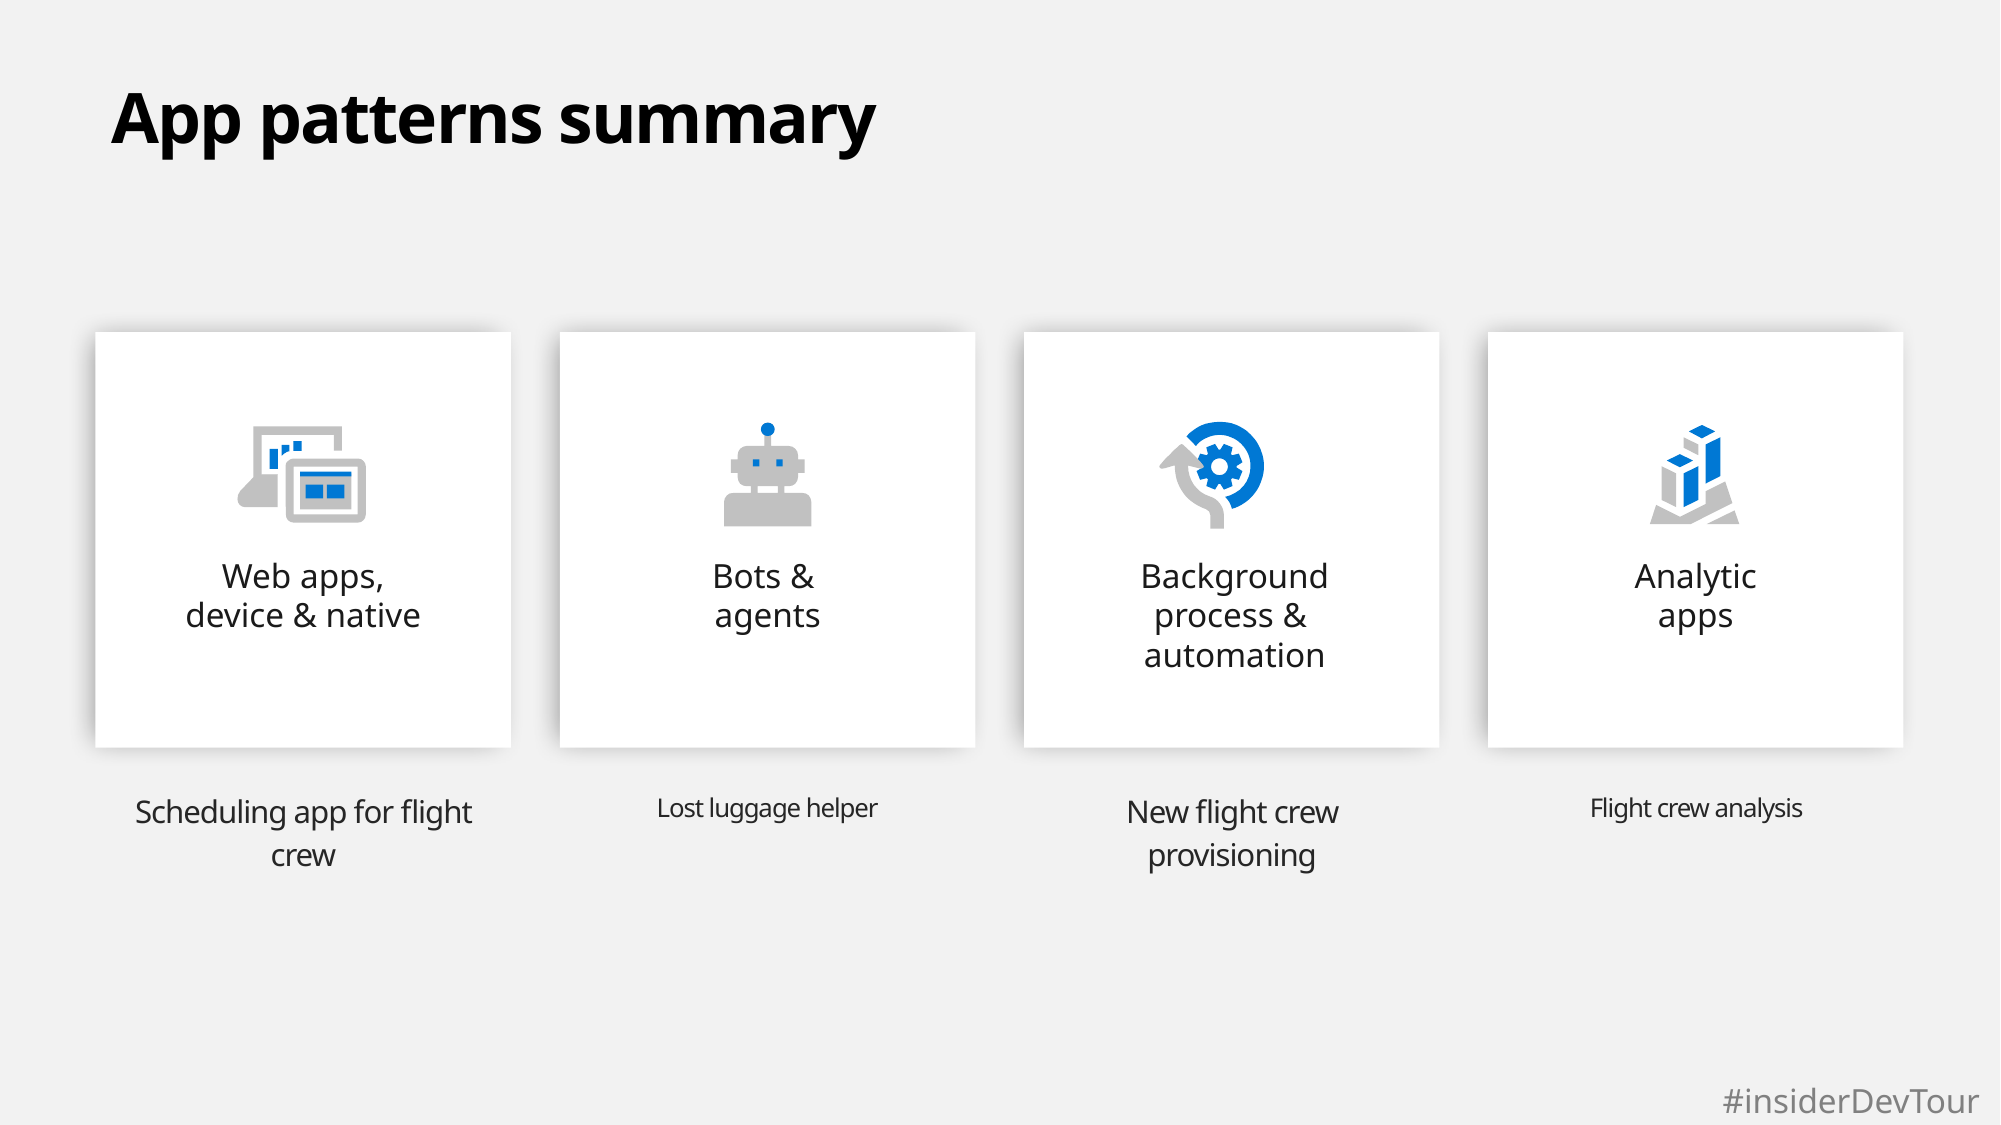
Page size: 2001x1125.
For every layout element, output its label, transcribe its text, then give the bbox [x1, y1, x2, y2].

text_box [1159, 421, 1265, 529]
text_box [1023, 332, 1440, 748]
text_box Background process & automation [1140, 554, 1330, 675]
list New flight crew provisioning [1024, 779, 1440, 881]
text_box [95, 332, 511, 748]
text_box Bots & agents [712, 554, 824, 635]
list Flight crew analysis [1488, 779, 1905, 831]
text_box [237, 426, 366, 523]
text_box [724, 422, 812, 527]
list Scheduling app for flight crew [95, 779, 512, 881]
text_box [559, 332, 976, 748]
text_box Analytic apps [1634, 554, 1757, 635]
list Lost luggage helper [560, 779, 976, 831]
title App patterns summary [96, 75, 1904, 167]
text_box [1487, 332, 1904, 748]
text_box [1649, 425, 1740, 524]
text_box Web apps, device & native [185, 554, 422, 635]
